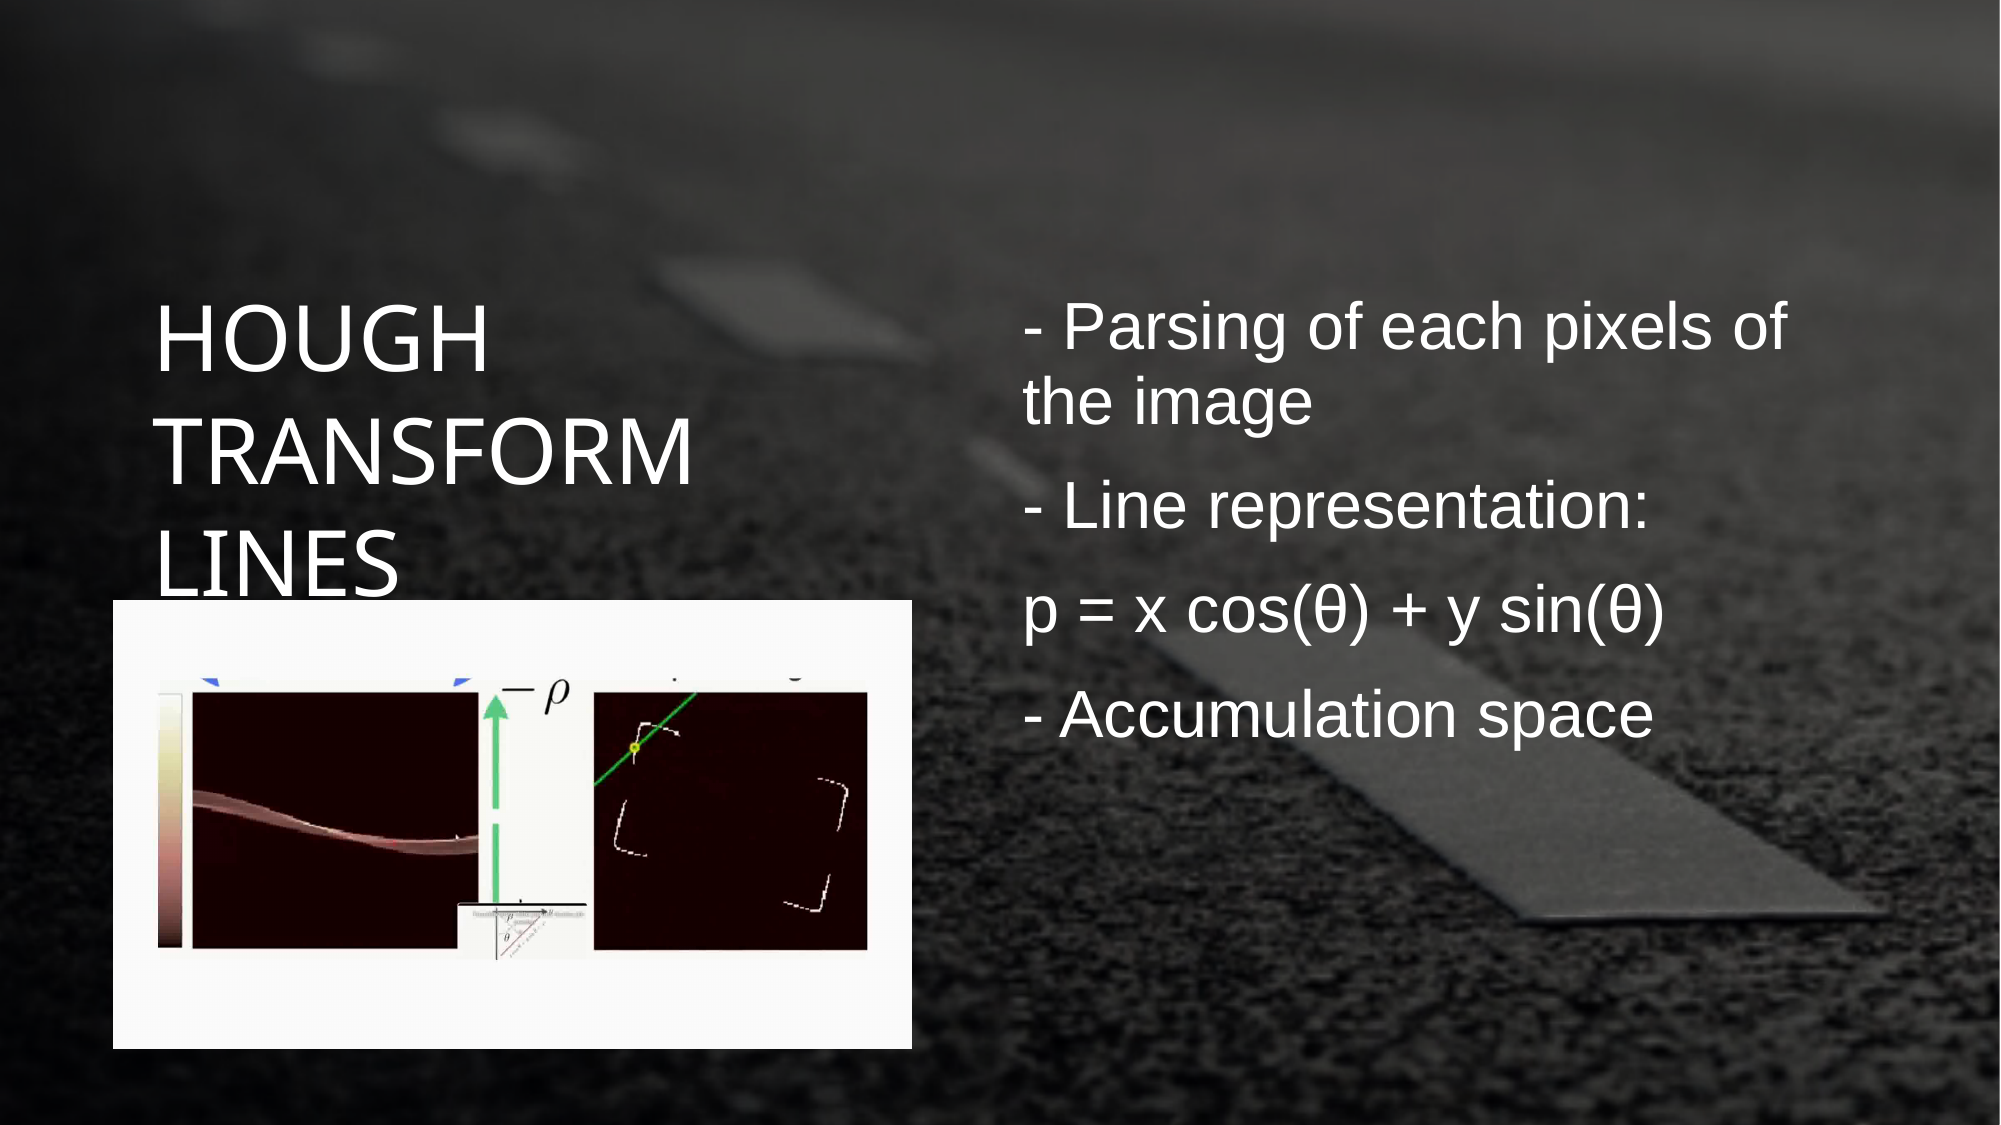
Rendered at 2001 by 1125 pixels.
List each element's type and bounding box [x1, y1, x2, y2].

text_box [112, 599, 913, 1051]
picture [0, 0, 2000, 1125]
